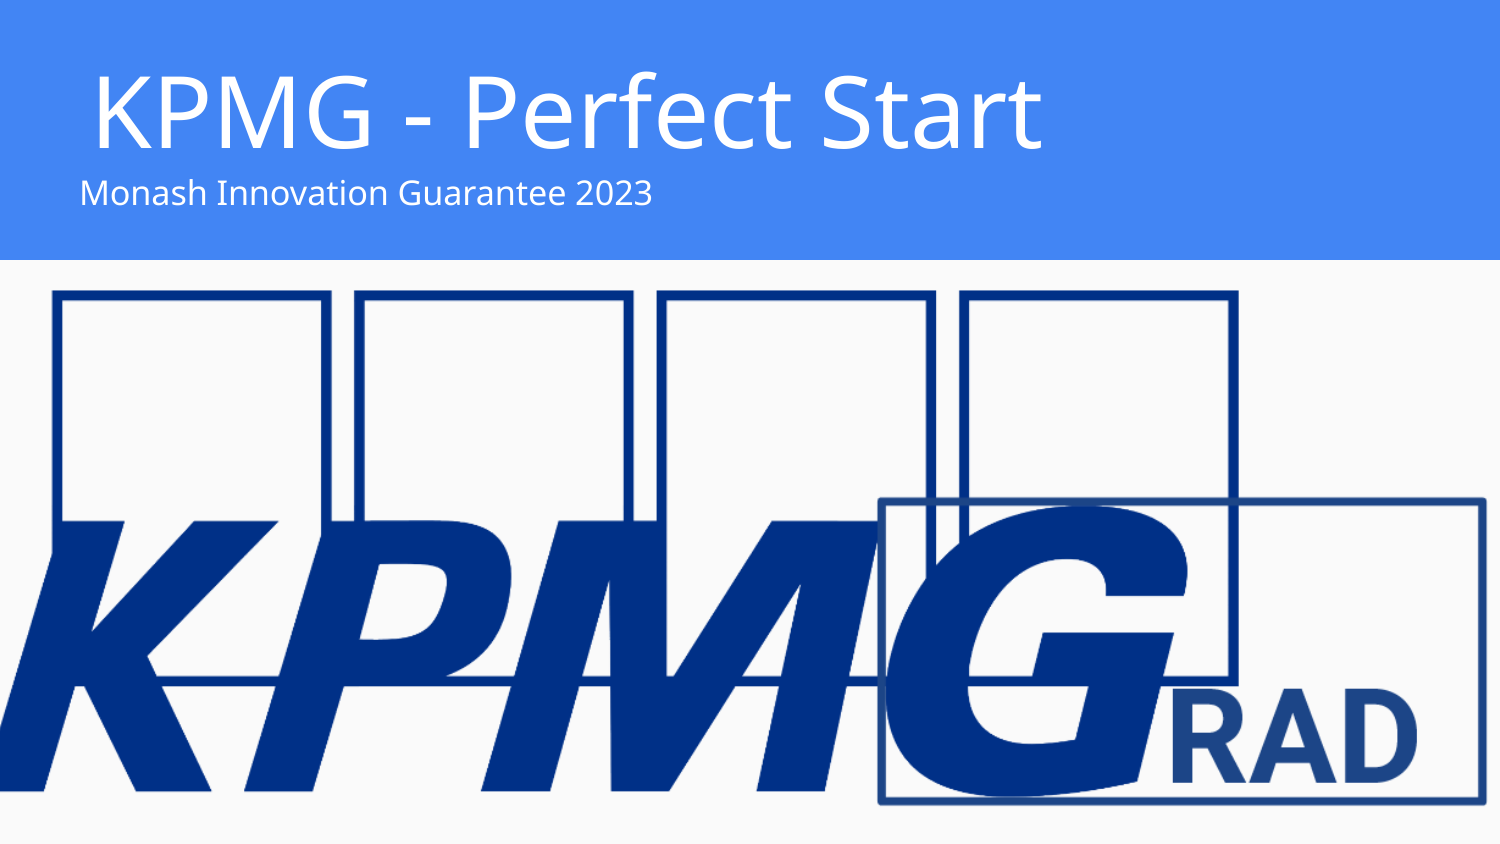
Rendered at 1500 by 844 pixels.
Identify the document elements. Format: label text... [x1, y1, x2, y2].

subtitle Monash Innovation Guarantee 2023 [64, 156, 1413, 228]
picture [0, 260, 1500, 844]
title KPMG - Perfect Start [75, 30, 1425, 184]
